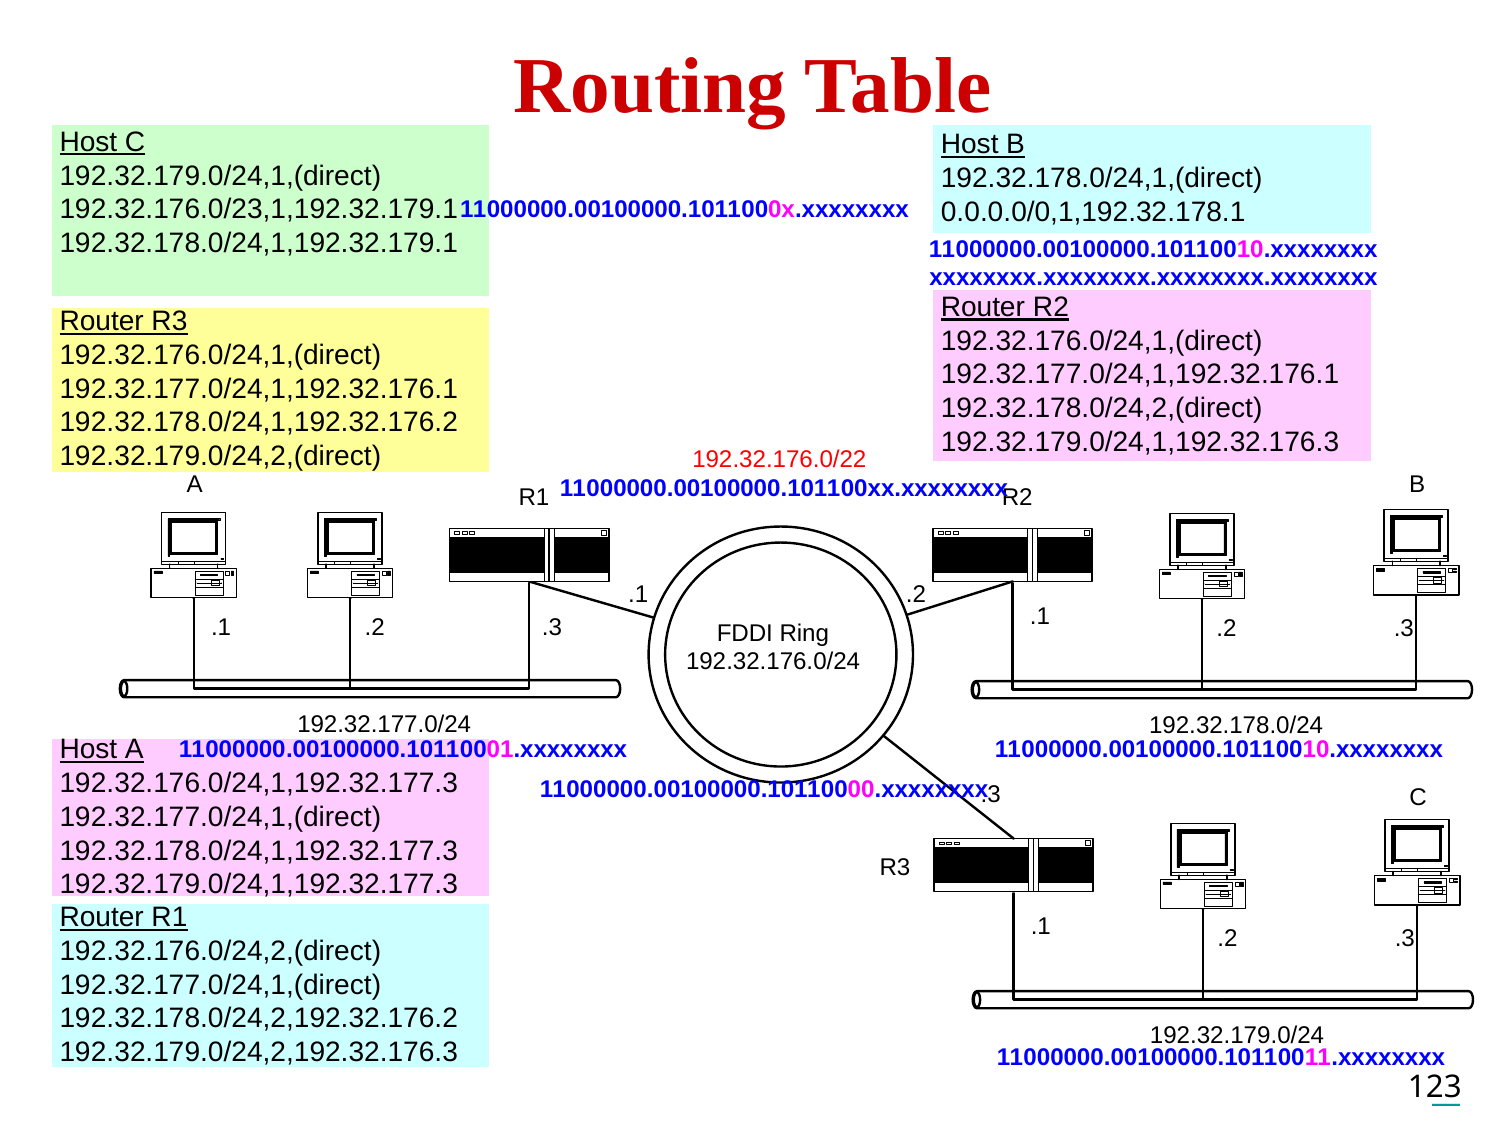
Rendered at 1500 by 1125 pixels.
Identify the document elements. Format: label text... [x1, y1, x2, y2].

title Routing Table [100, 26, 1405, 117]
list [47, 118, 1500, 1078]
